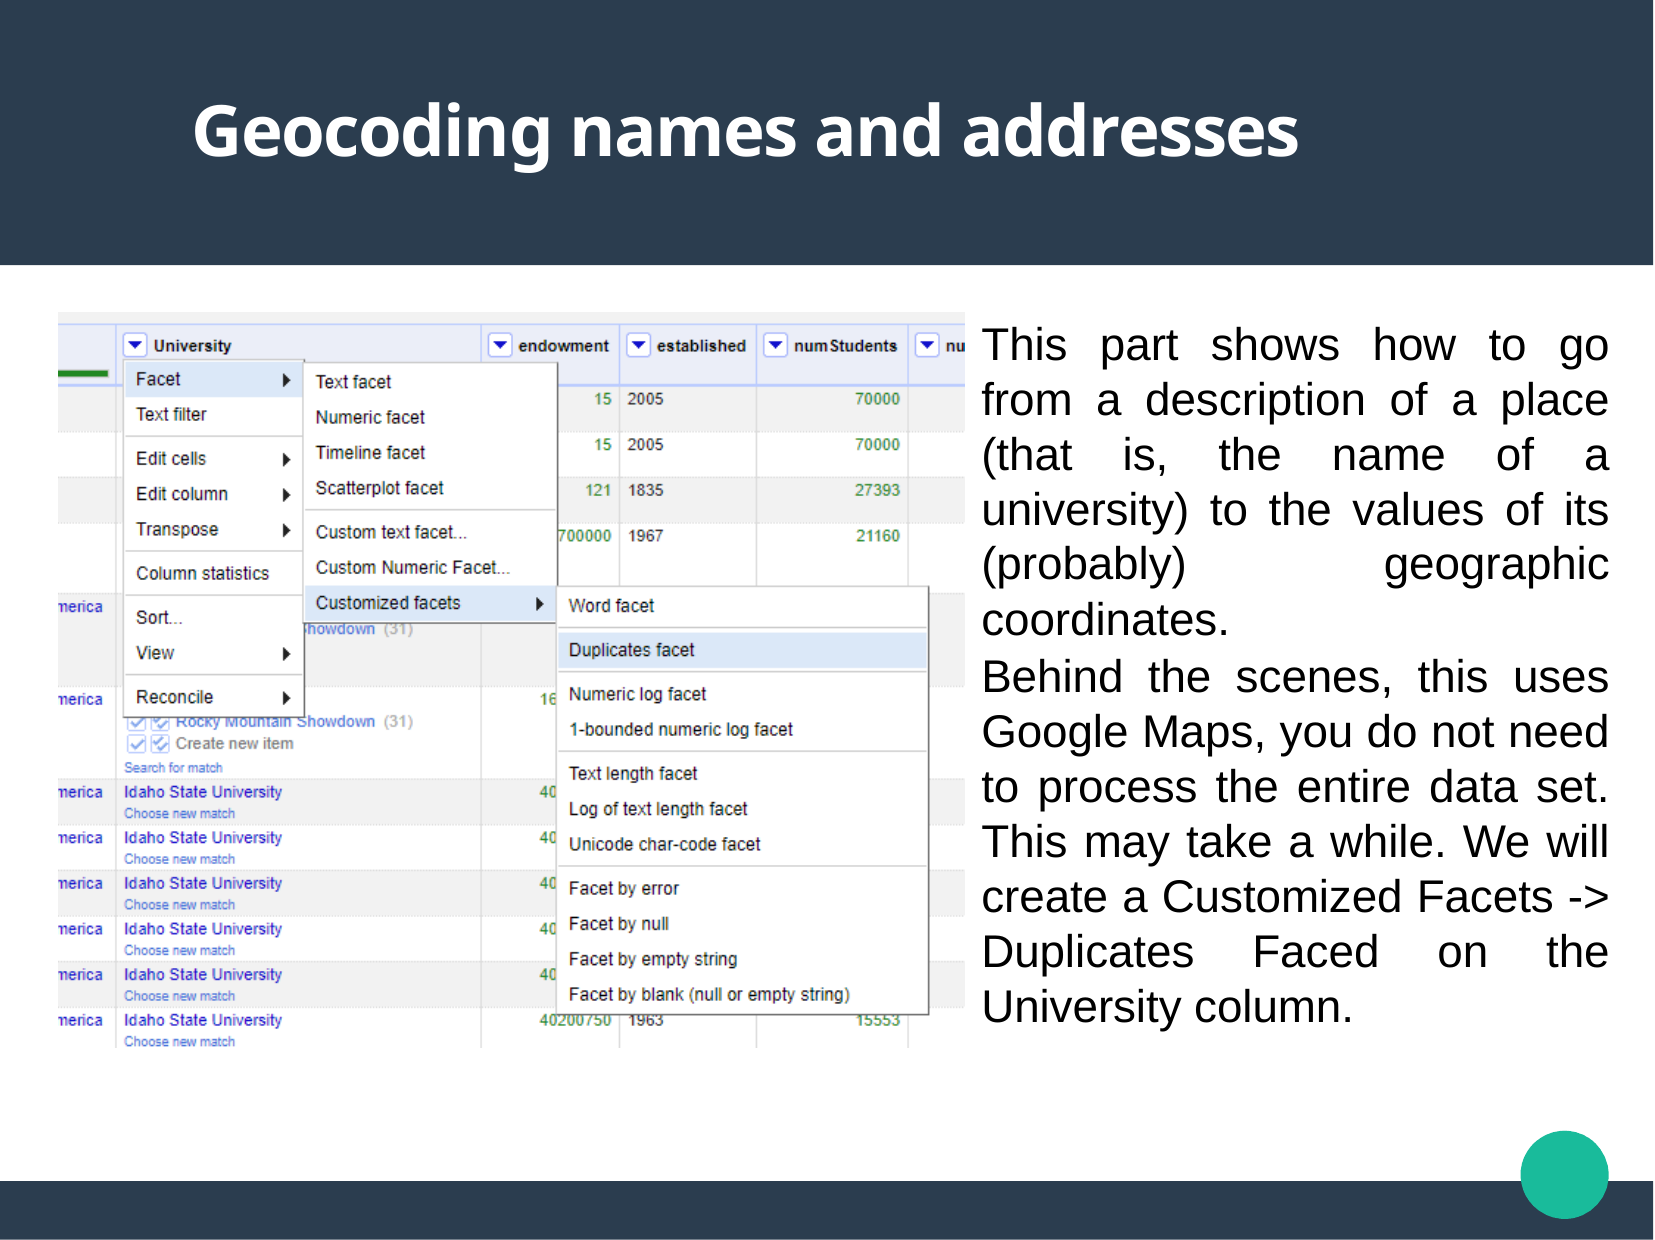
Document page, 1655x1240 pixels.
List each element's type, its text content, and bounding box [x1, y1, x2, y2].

text_box This part shows how to go from a description of a place (that is, the name of a university) to the values of its (probably) geographic coordinates. Behind the scenes, this uses Google Maps, you do not need to process the entire data set. This may take a while. We will create a Customized Facets -> Duplicates Faced on the University column. [979, 312, 1611, 1032]
text_box Geocoding names and addresses [56, 83, 1452, 171]
picture [58, 312, 965, 1049]
